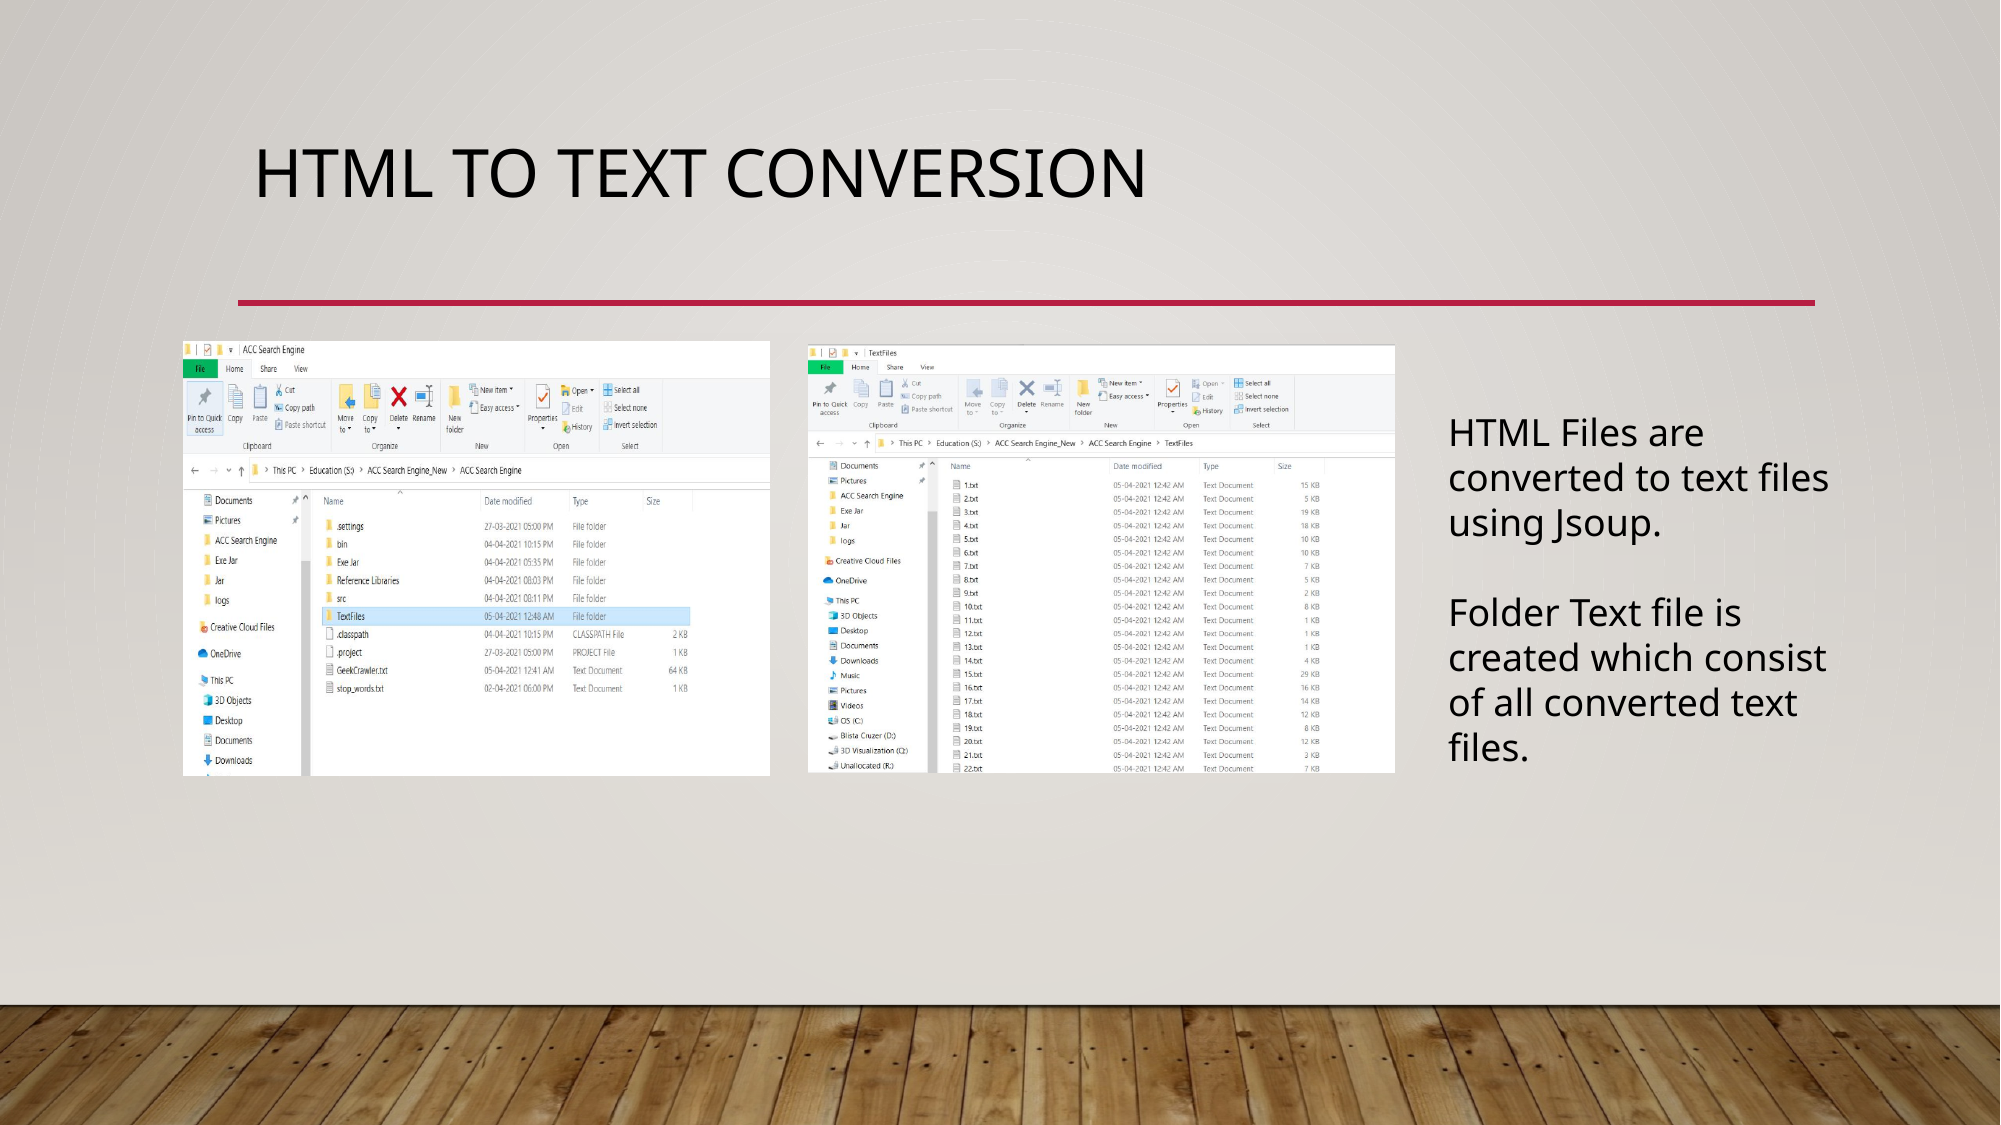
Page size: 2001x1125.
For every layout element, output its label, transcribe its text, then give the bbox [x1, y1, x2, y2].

title Html TO tEXT CONVERSION [238, 131, 1814, 305]
picture [182, 341, 770, 777]
picture [807, 344, 1395, 774]
picture [0, 1005, 2000, 1125]
text_box HTML Files are converted to text files using Jsoup. Folder Text file is created which consist of all converted text files. [1433, 401, 1883, 777]
